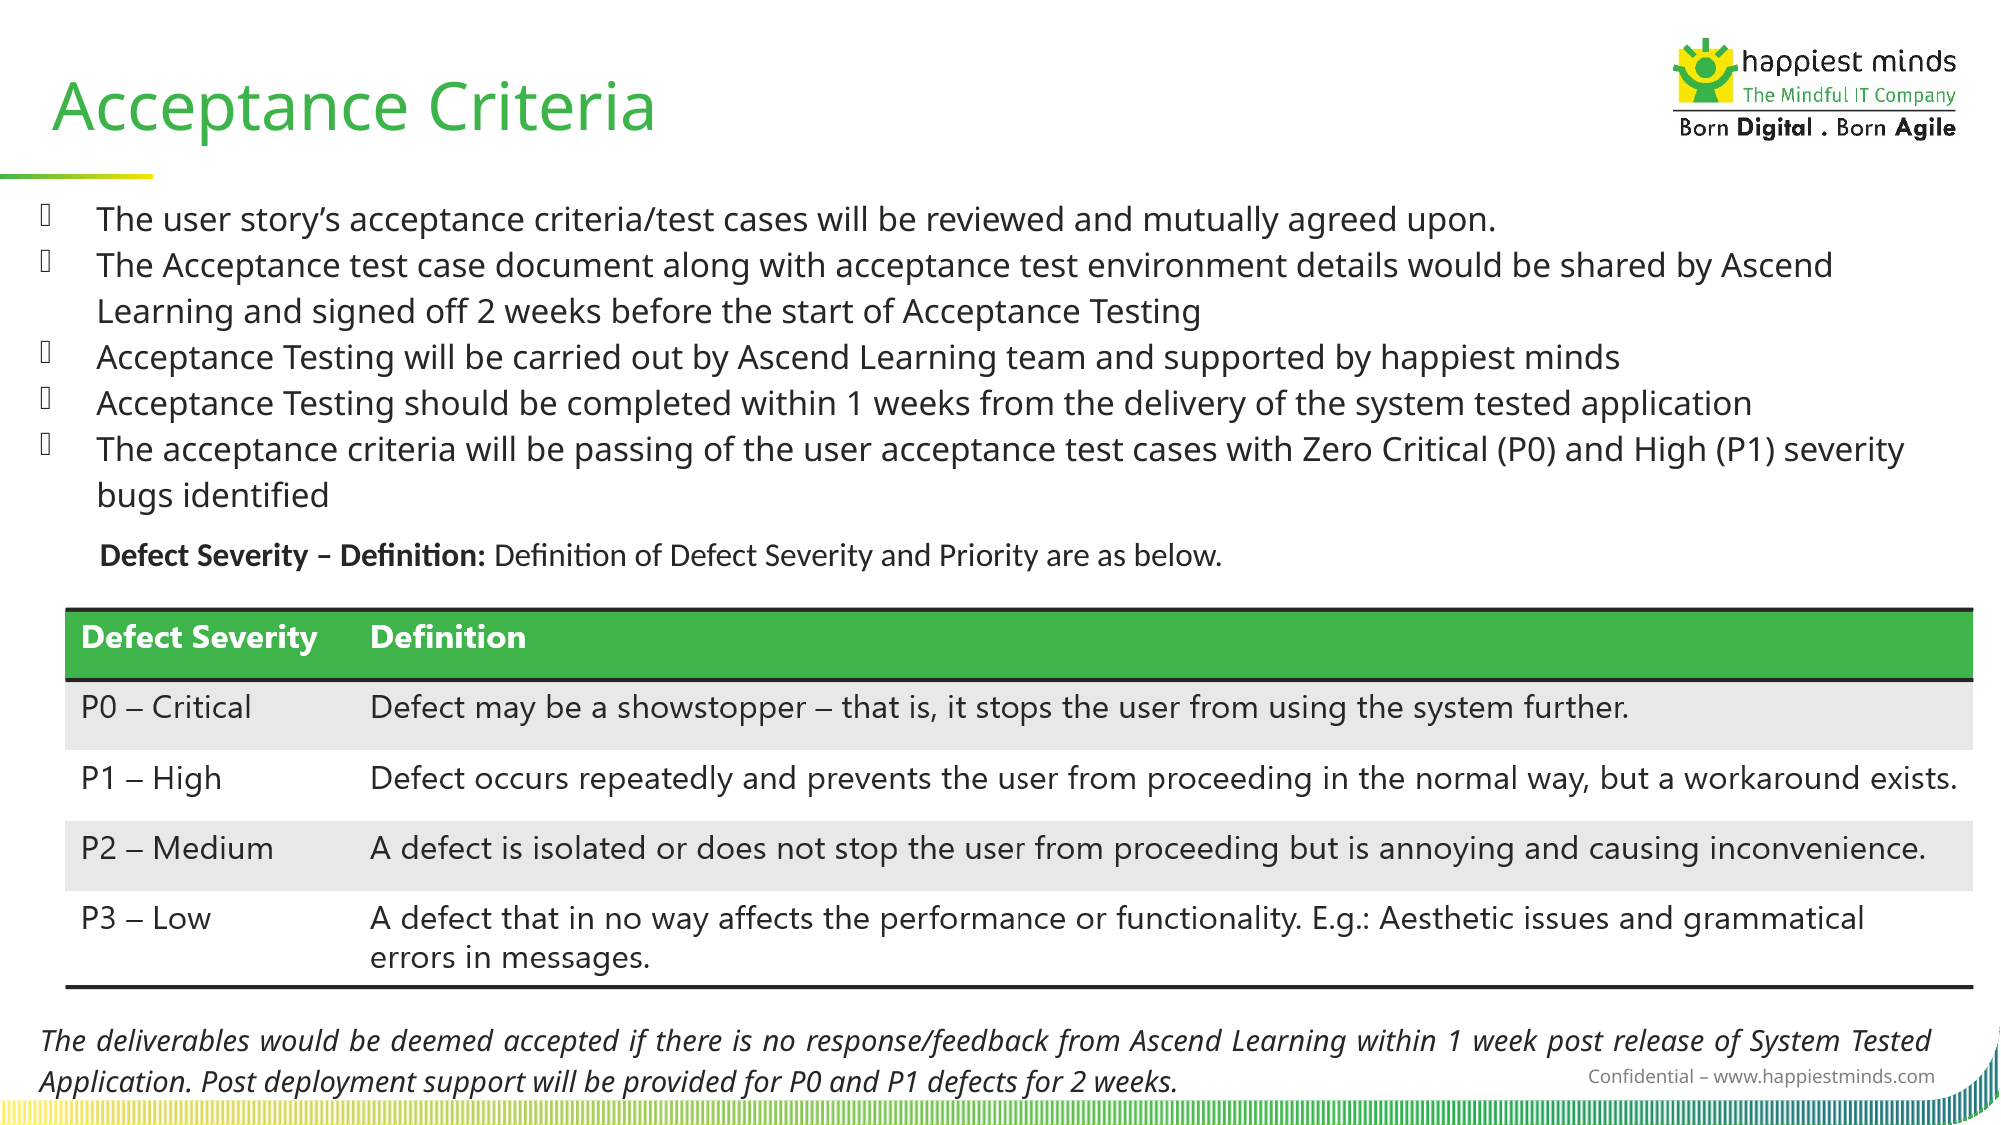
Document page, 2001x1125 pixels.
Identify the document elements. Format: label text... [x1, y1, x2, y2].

text_box The user story’s acceptance criteria/test cases will be reviewed and mutually agreed upon. The Acceptance test case document along with acceptance test environment details would be shared by Ascend Learning and signed off 2 weeks before the start of Acceptance Testing Acceptance Testing will be carried out by Ascend Learning team and supported by happiest minds Acceptance Testing should be completed within 1 weeks from the delivery of the system tested application The acceptance criteria will be passing of the user acceptance test cases with Zero Critical (P0) and High (P1) severity bugs identified [25, 185, 1975, 522]
text_box The deliverables would be deemed accepted if there is no response/feedback from Ascend Learning within 1 week post release of System Tested Application. Post deployment support will be provided for P0 and P1 defects for 2 weeks. [25, 1010, 1949, 1106]
picture [1634, 18, 1994, 160]
list Acceptance Criteria [37, 26, 1638, 181]
picture [0, 607, 2000, 1125]
text_box Defect Severity – Definition: Definition of Defect Severity and Priority are as below. [25, 520, 1916, 581]
text_box [0, 174, 154, 180]
